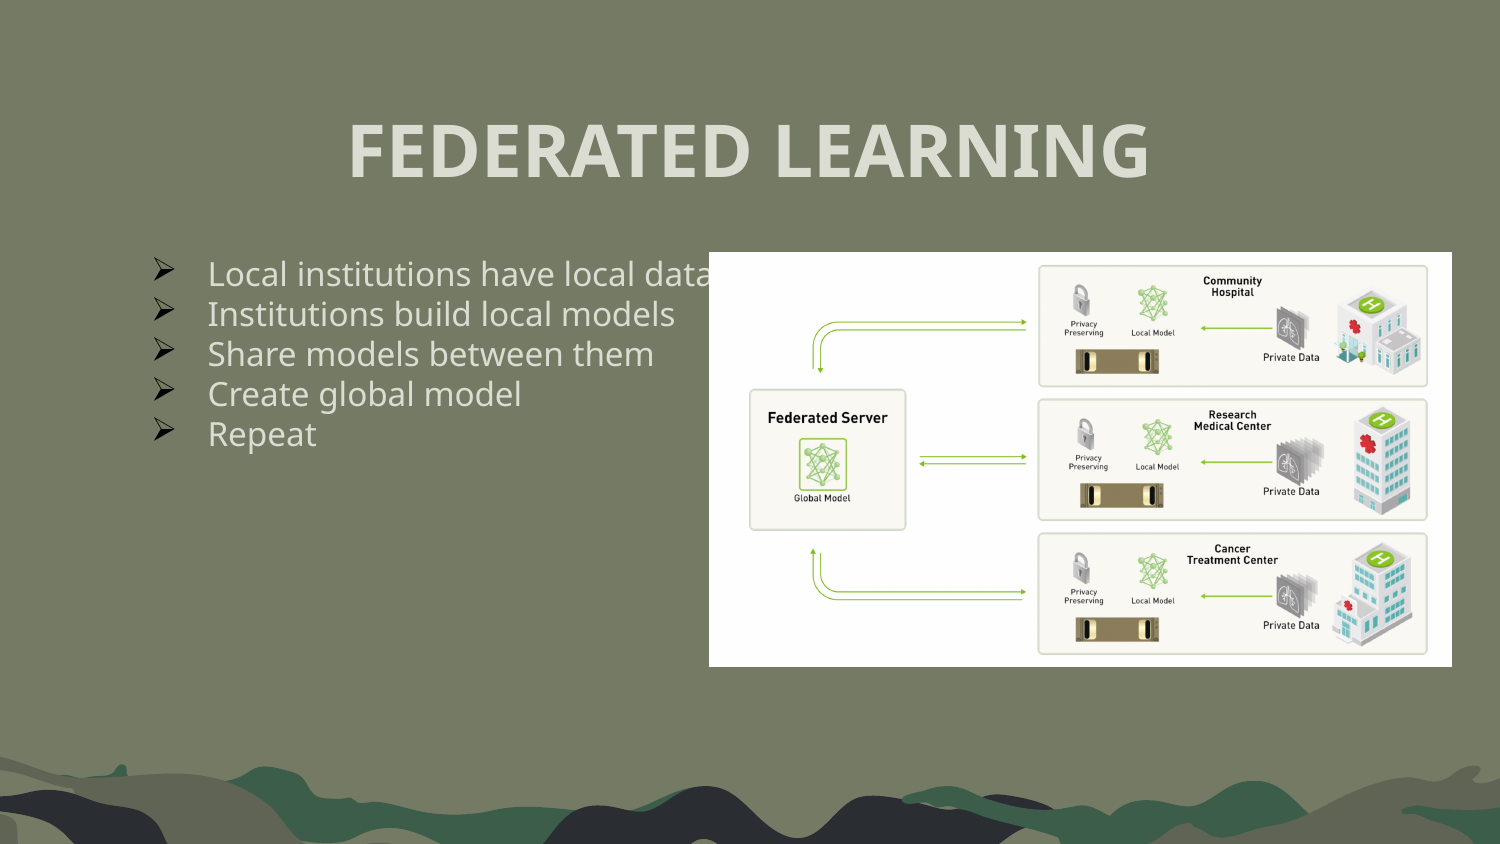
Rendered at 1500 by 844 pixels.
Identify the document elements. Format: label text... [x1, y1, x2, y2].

list Local institutions have local data Institutions build local models Share models between them Create global model Repeat [117, 238, 1383, 746]
title FEDERATED LEARNING [273, 90, 1227, 184]
picture [709, 252, 1452, 668]
